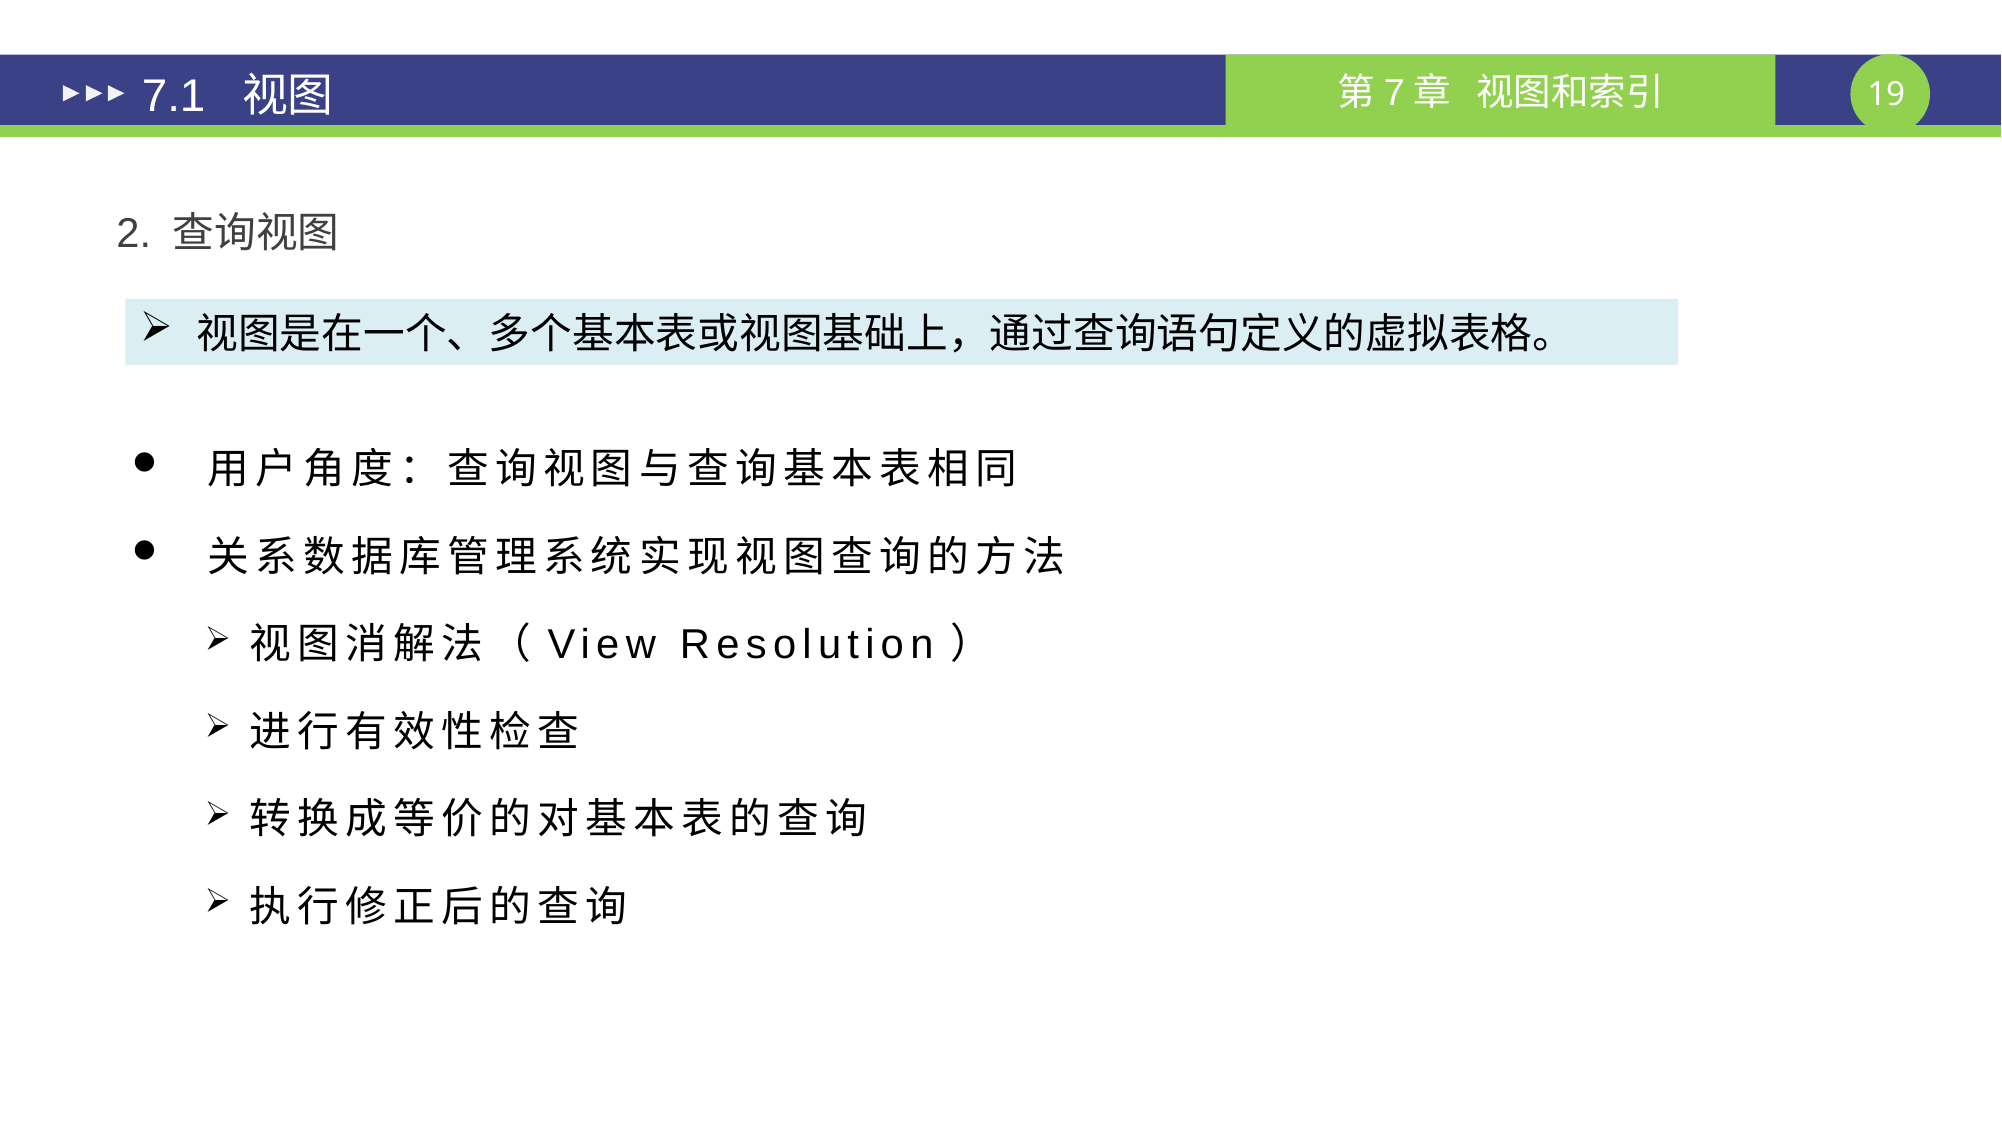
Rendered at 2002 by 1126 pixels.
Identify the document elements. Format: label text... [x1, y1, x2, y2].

text_box 视图是在一个、多个基本表或视图基础上，通过查询语句定义的虚拟表格。 [123, 297, 1680, 367]
text_box 2. 查询视图 [101, 173, 1903, 299]
list 用户角度：查询视图与查询基本表相同 关系数据库管理系统实现视图查询的方法 视图消解法（View Resolution） 进行有效性检查 转换成等价的对基本表的查询 执行修正后的查询 [111, 407, 1900, 1051]
text_box 7.1 视图 [127, 57, 1003, 129]
